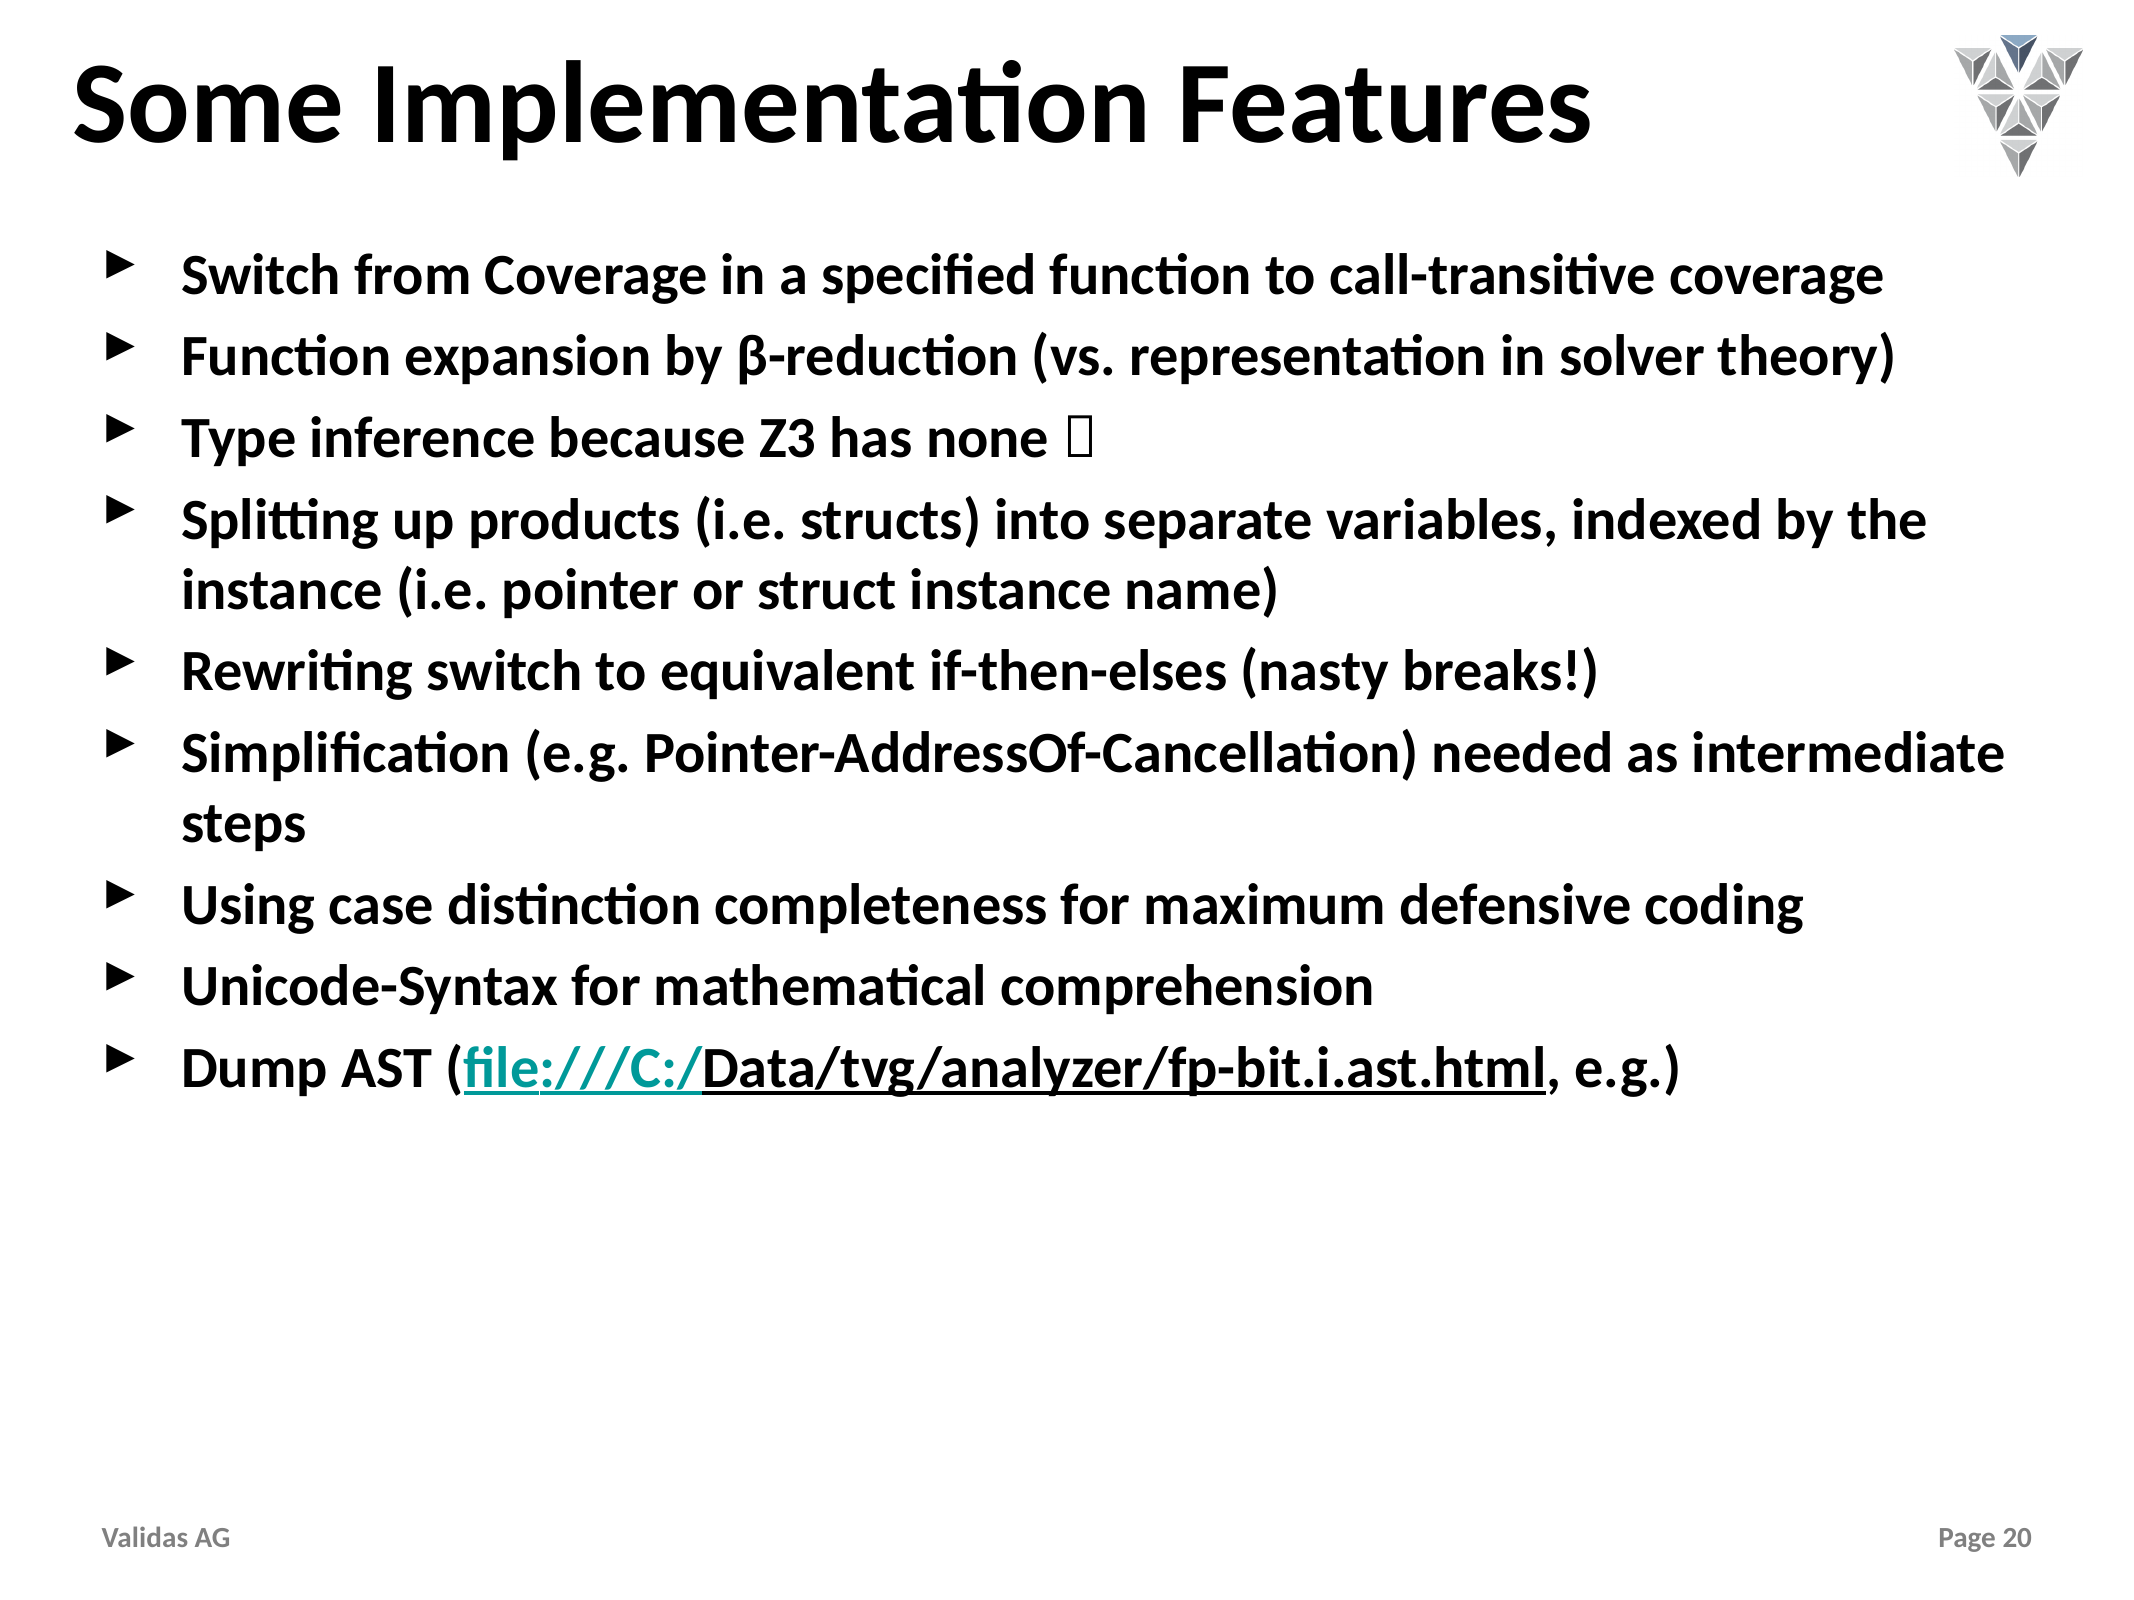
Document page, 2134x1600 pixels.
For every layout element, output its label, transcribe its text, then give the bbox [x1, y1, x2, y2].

picture [1954, 35, 2083, 177]
list Switch from Coverage in a specified function to call-transitive coverage Function expansion by β-reduction (vs. representation in solver theory) Type inference because Z3 has none  Splitting up products (i.e. structs) into separate variables, indexed by the instance (i.e. pointer or struct instance name) Rewriting switch to equivalent if-then-elses (nasty breaks!) Simplification (e.g. Pointer-AddressOf-Cancellation) needed as intermediate steps Using case distinction completeness for maximum defensive coding Unicode-Syntax for mathematical comprehension Dump AST (file:///C:/Data/tvg/analyzer/fp-bit.i.ast.html, e.g.) [80, 225, 2054, 1423]
title Some Implementation Features [72, 15, 1835, 170]
